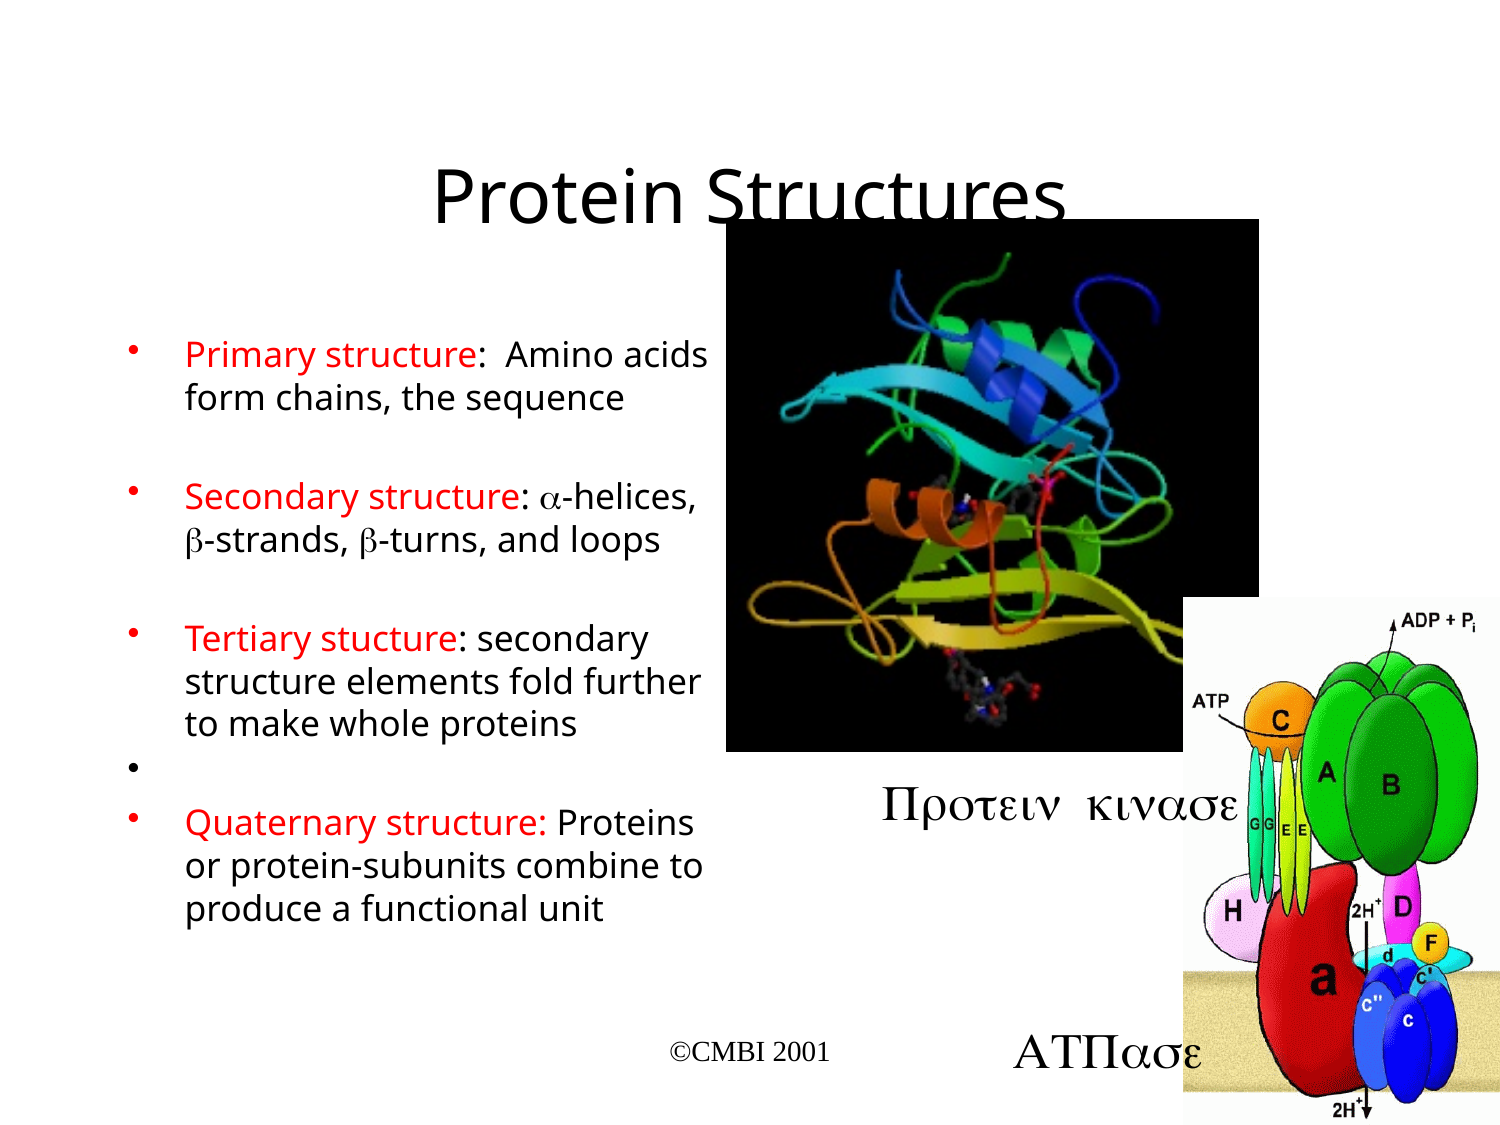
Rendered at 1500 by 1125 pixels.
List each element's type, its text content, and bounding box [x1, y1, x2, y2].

picture [726, 219, 1500, 1125]
text_box Protein kinase [866, 763, 1178, 838]
footer ©CMBI 2001 [512, 1024, 988, 1101]
list Primary structure: Amino acids form chains, the sequence Secondary structure: -helices, b-strands, b-turns, and loops Tertiary stucture: secondary structure elements fold further to make whole proteins Quaternary structure: Proteins or protein-subunits combine to produce a functional unit [112, 324, 739, 1000]
title Protein Structures [112, 99, 1388, 288]
text_box ATPase [997, 1011, 1178, 1087]
